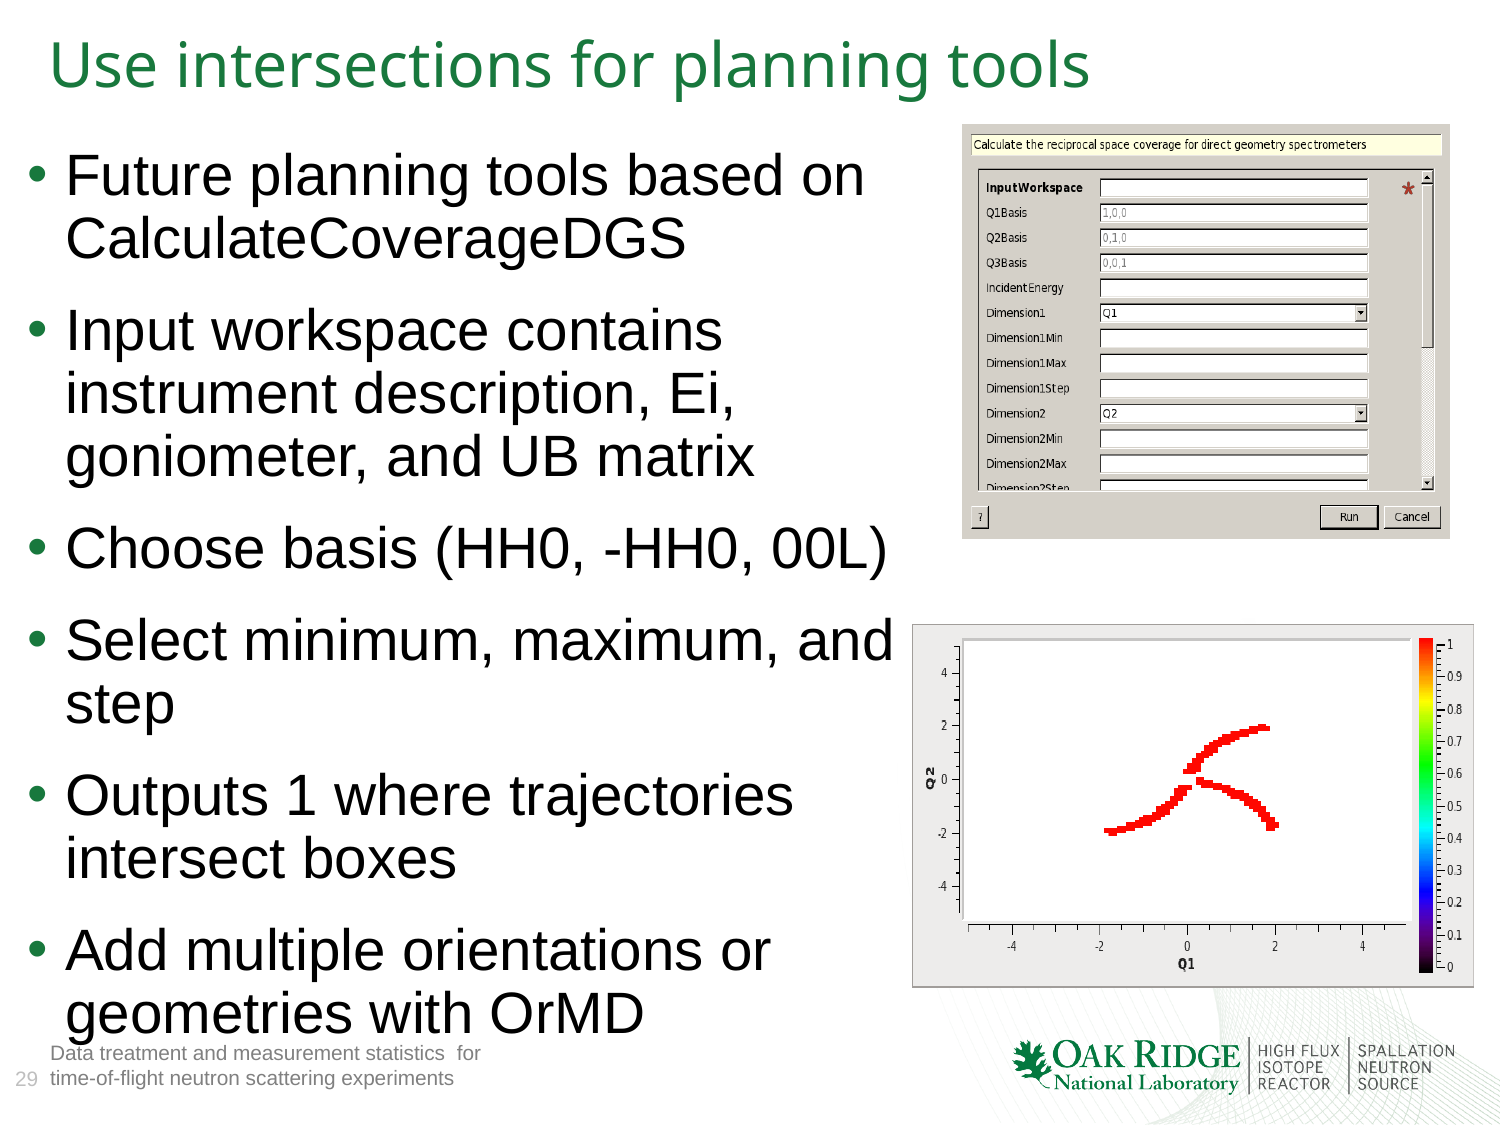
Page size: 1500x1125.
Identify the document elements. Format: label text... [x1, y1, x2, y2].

list Future planning tools based on CalculateCoverageDGS Input workspace contains instrument description, Ei, goniometer, and UB matrix Choose basis (HH0, -HH0, 00L) Select minimum, maximum, and step Outputs 1 where trajectories intersect boxes Add multiple orientations or geometries with OrMD [12, 137, 925, 1038]
picture [0, 0, 1500, 1125]
title Use intersections for planning tools [33, 29, 1450, 109]
